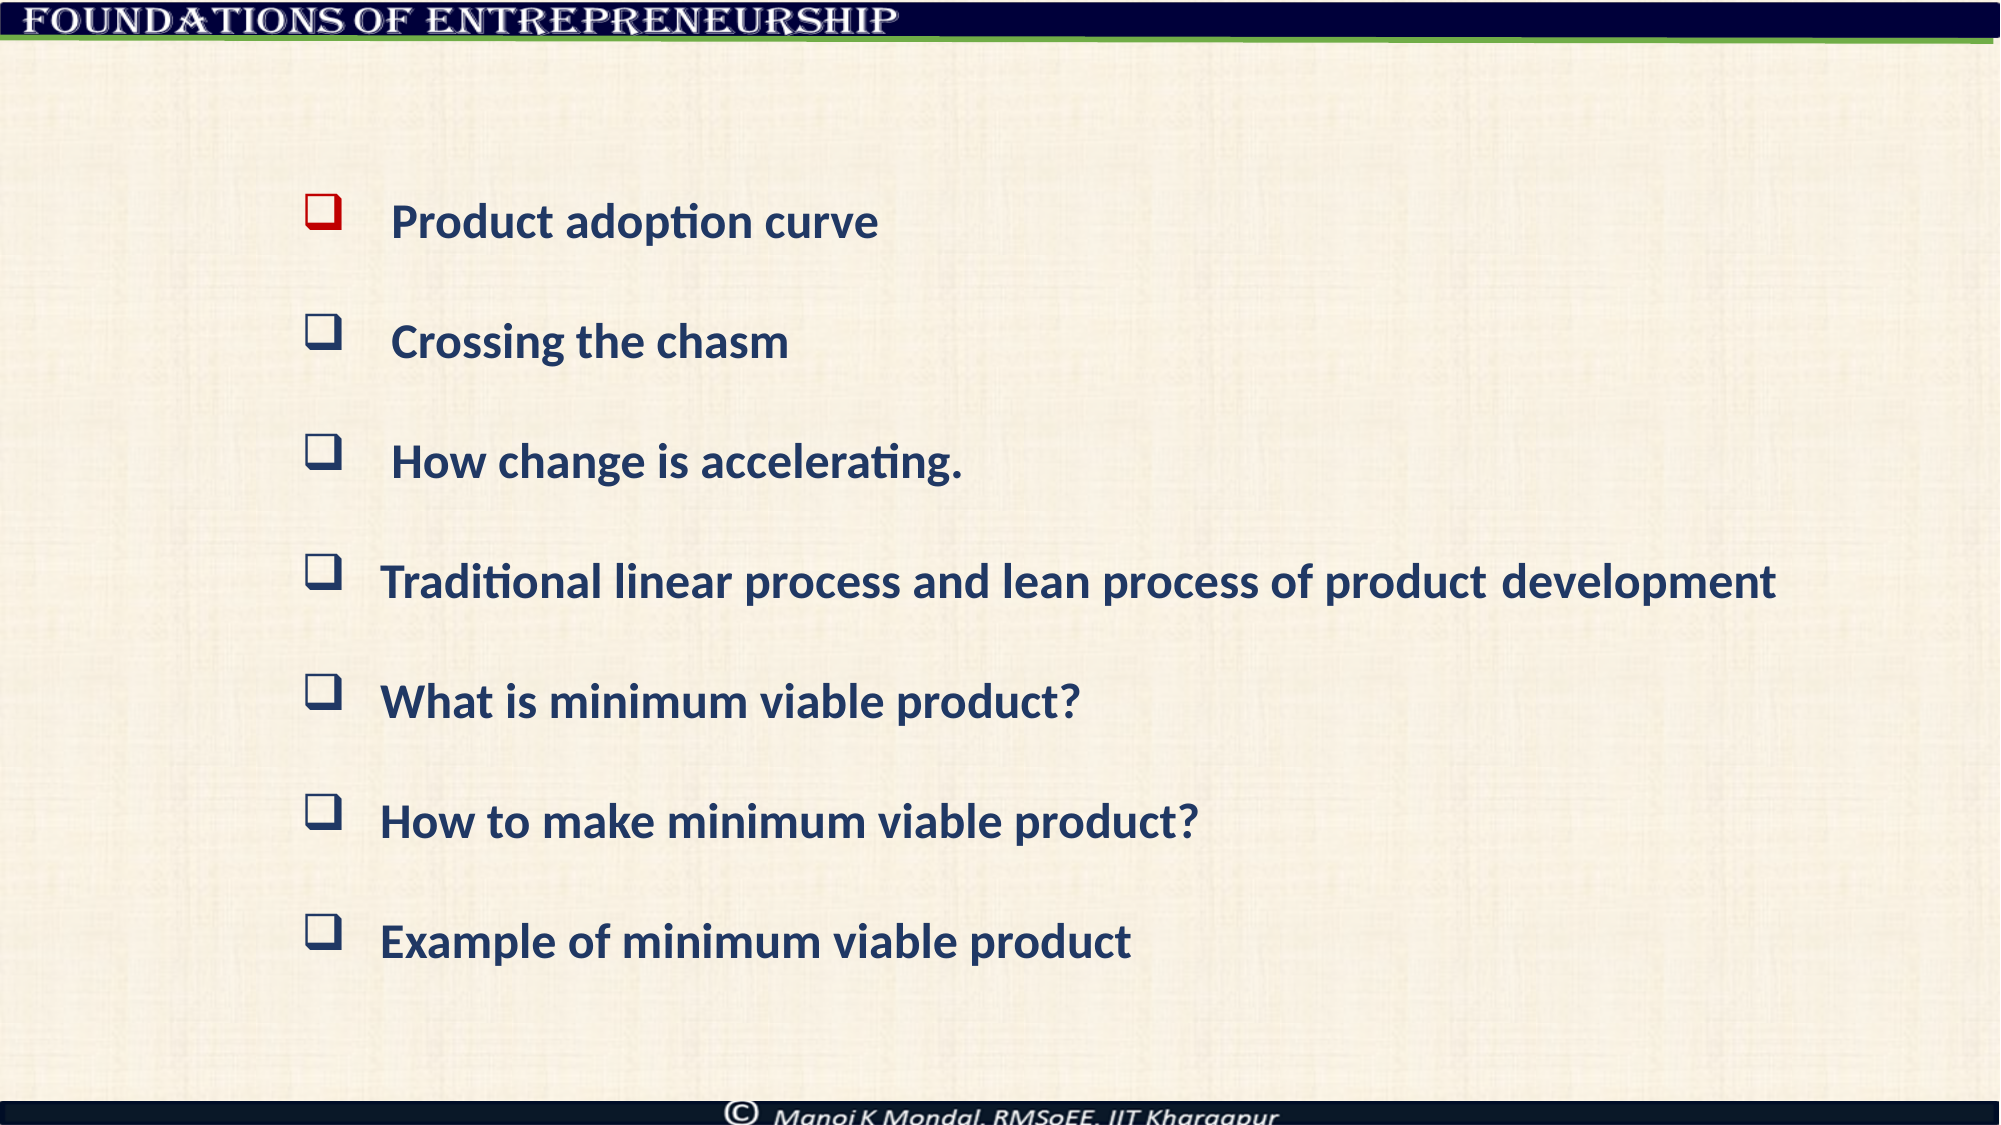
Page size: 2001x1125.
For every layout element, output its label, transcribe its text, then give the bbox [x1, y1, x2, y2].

picture [0, 1101, 1999, 1125]
text_box Product adoption curve Crossing the chasm How change is accelerating. Traditional linear process and lean process of product development What is minimum viable product? How to make minimum viable product? Example of minimum viable product [286, 120, 1913, 1106]
picture [0, 0, 2000, 43]
